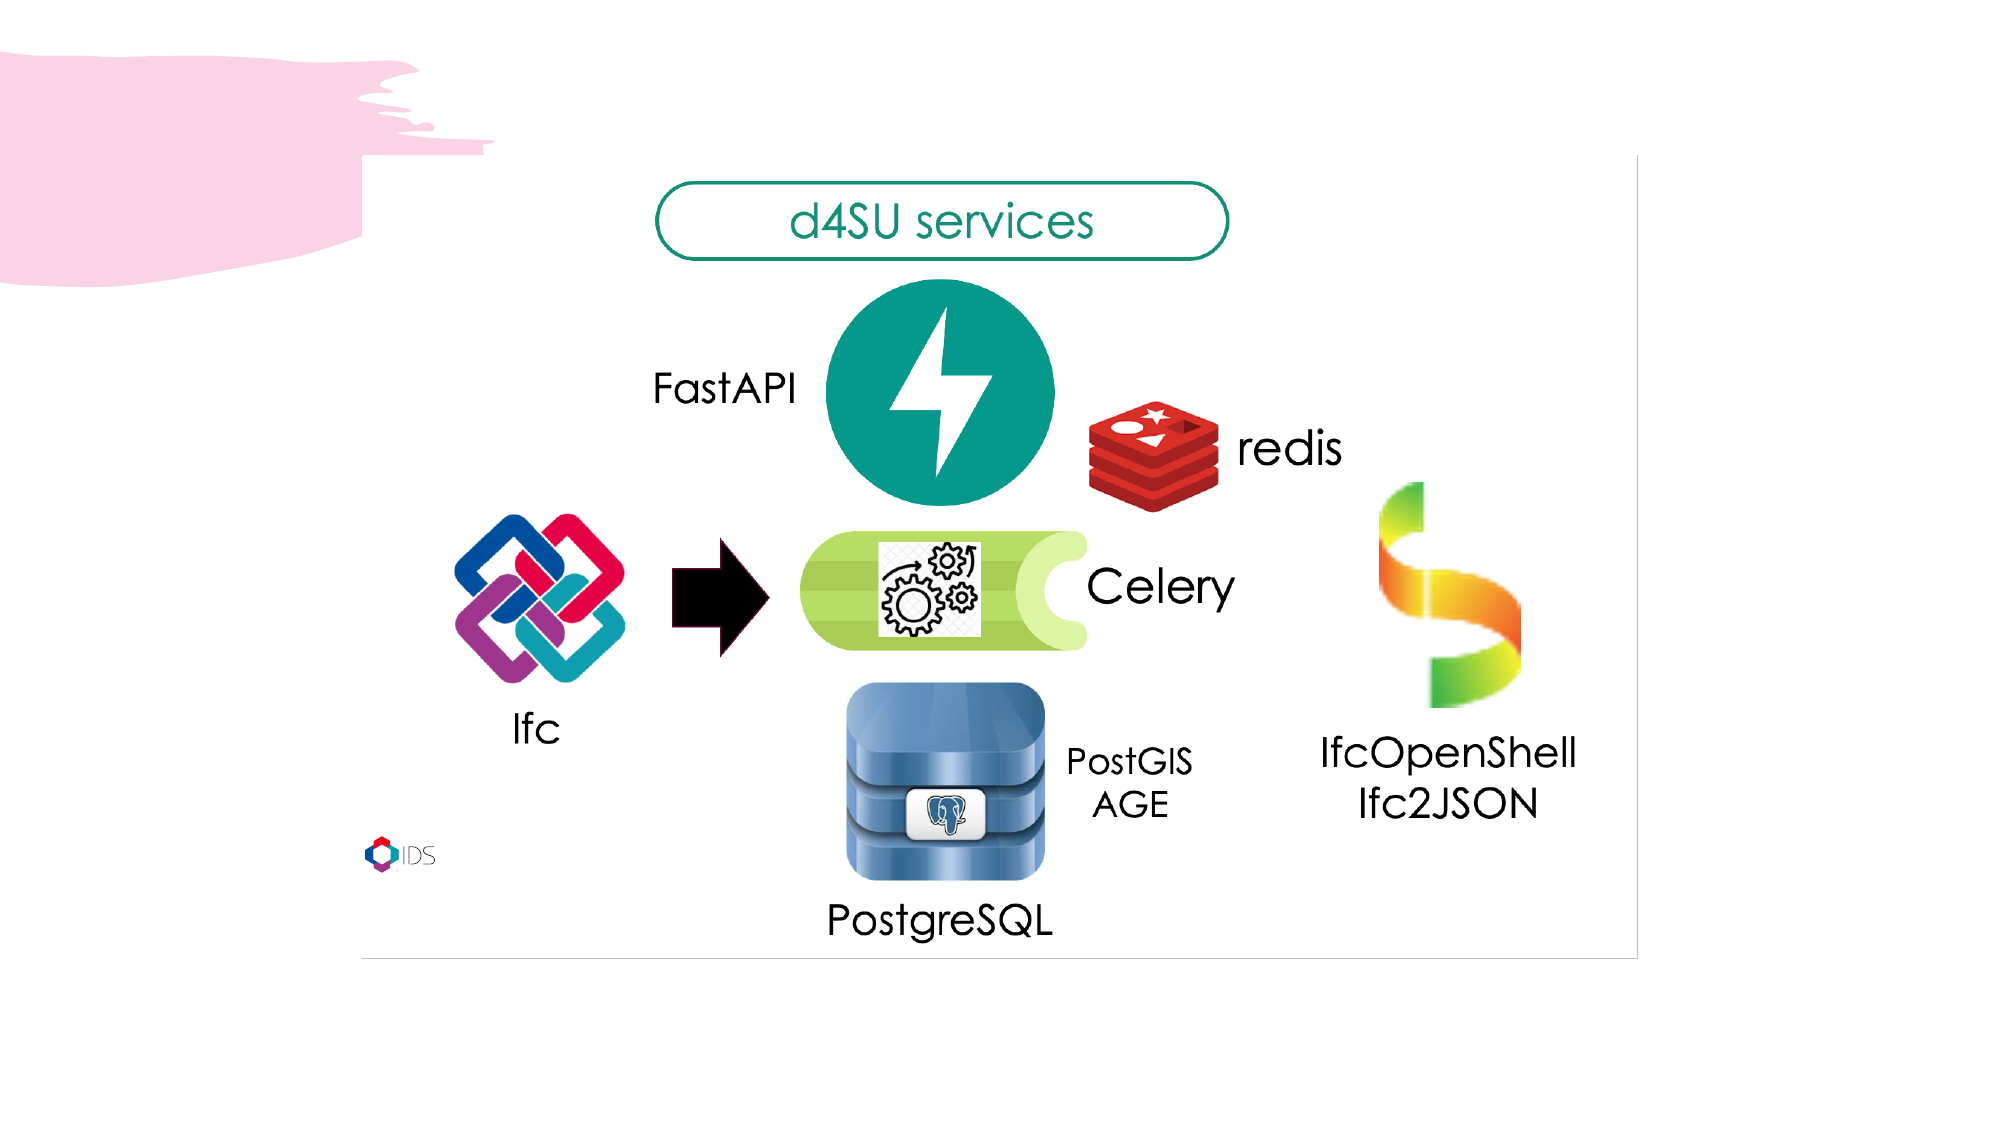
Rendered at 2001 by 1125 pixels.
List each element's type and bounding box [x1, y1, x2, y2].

picture [362, 155, 1638, 970]
